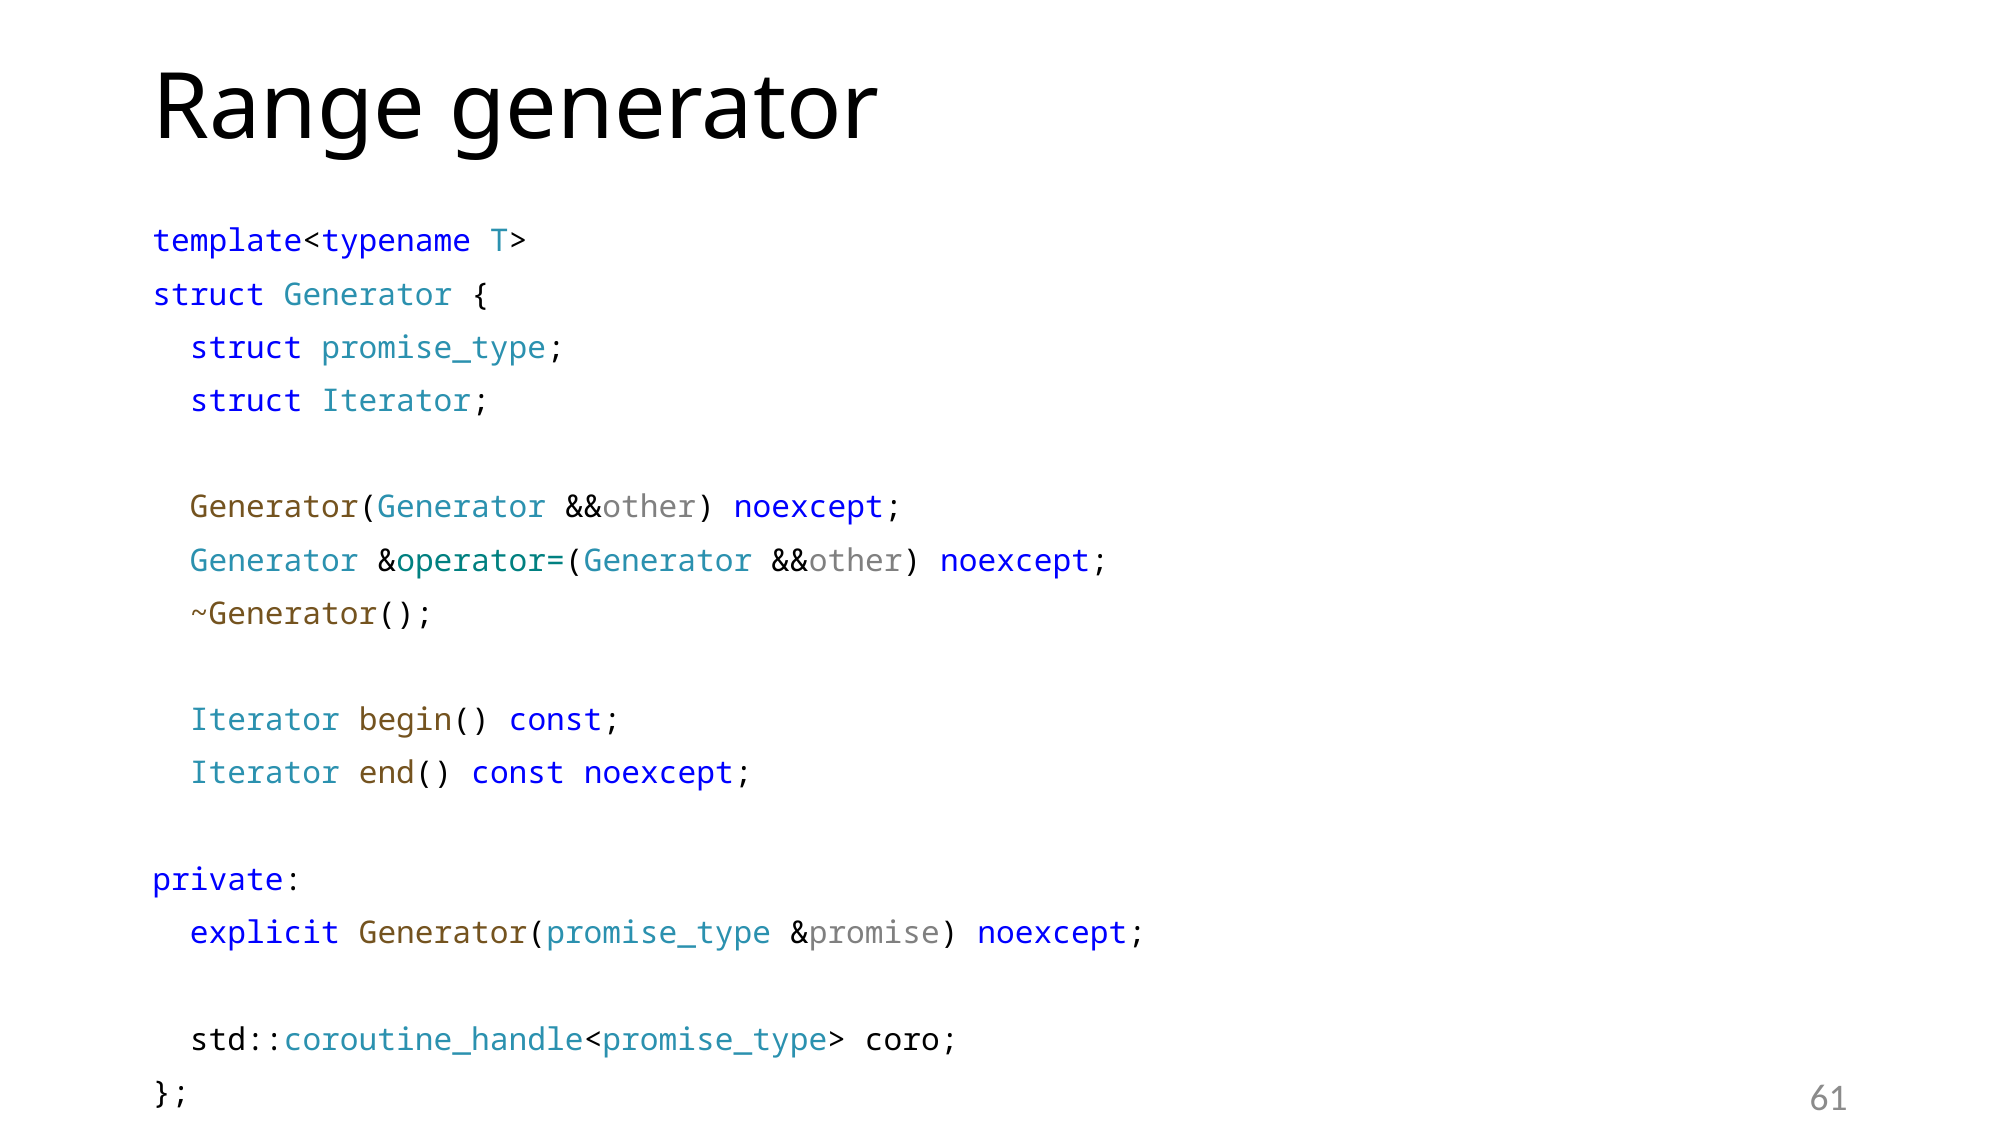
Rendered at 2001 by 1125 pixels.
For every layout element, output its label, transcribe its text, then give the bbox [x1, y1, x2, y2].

slide_number 61 [1412, 1065, 1863, 1125]
list template<typename T> struct Generator { struct promise_type; struct Iterator; Generator(Generator &&other) noexcept; Generator &operator=(Generator &&other) noexcept; ~Generator(); Iterator begin() const; Iterator end() const noexcept; private: explicit Generator(promise_type &promise) noexcept; std::coroutine_handle<promise_type> coro; }; [137, 217, 1863, 1125]
title Range generator [137, 0, 1863, 217]
